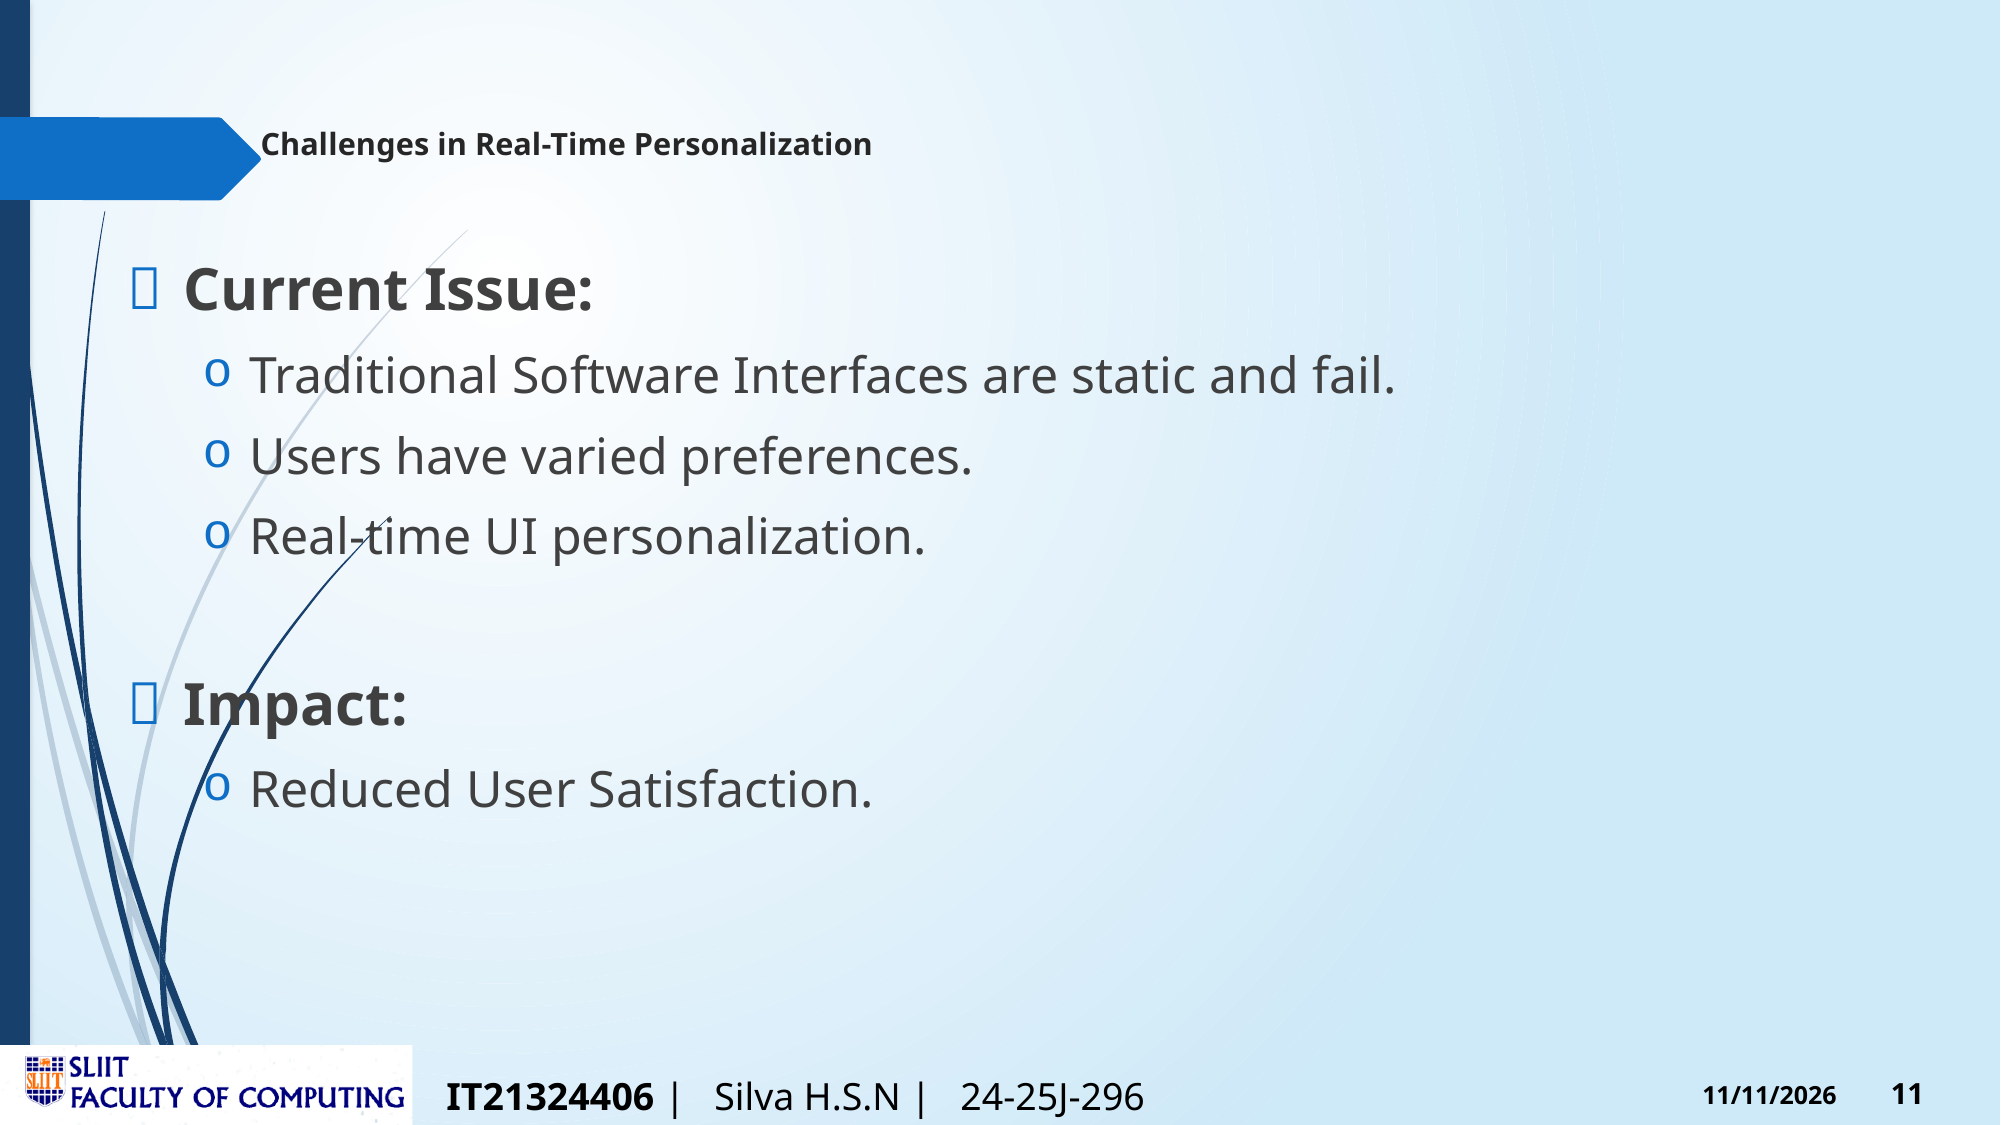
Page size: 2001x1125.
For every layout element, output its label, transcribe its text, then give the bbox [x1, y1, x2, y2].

text_box IT21324406 | Silva H.S.N | 24-25J-296 [430, 1064, 1551, 1125]
title Challenges in Real-Time Personalization [245, 117, 1708, 245]
list Current Issue: Traditional Software Interfaces are static and fail. Users have varied preferences. Real-time UI personalization. Impact: Reduced User Satisfaction. [112, 245, 2000, 1096]
picture [0, 1045, 413, 1125]
